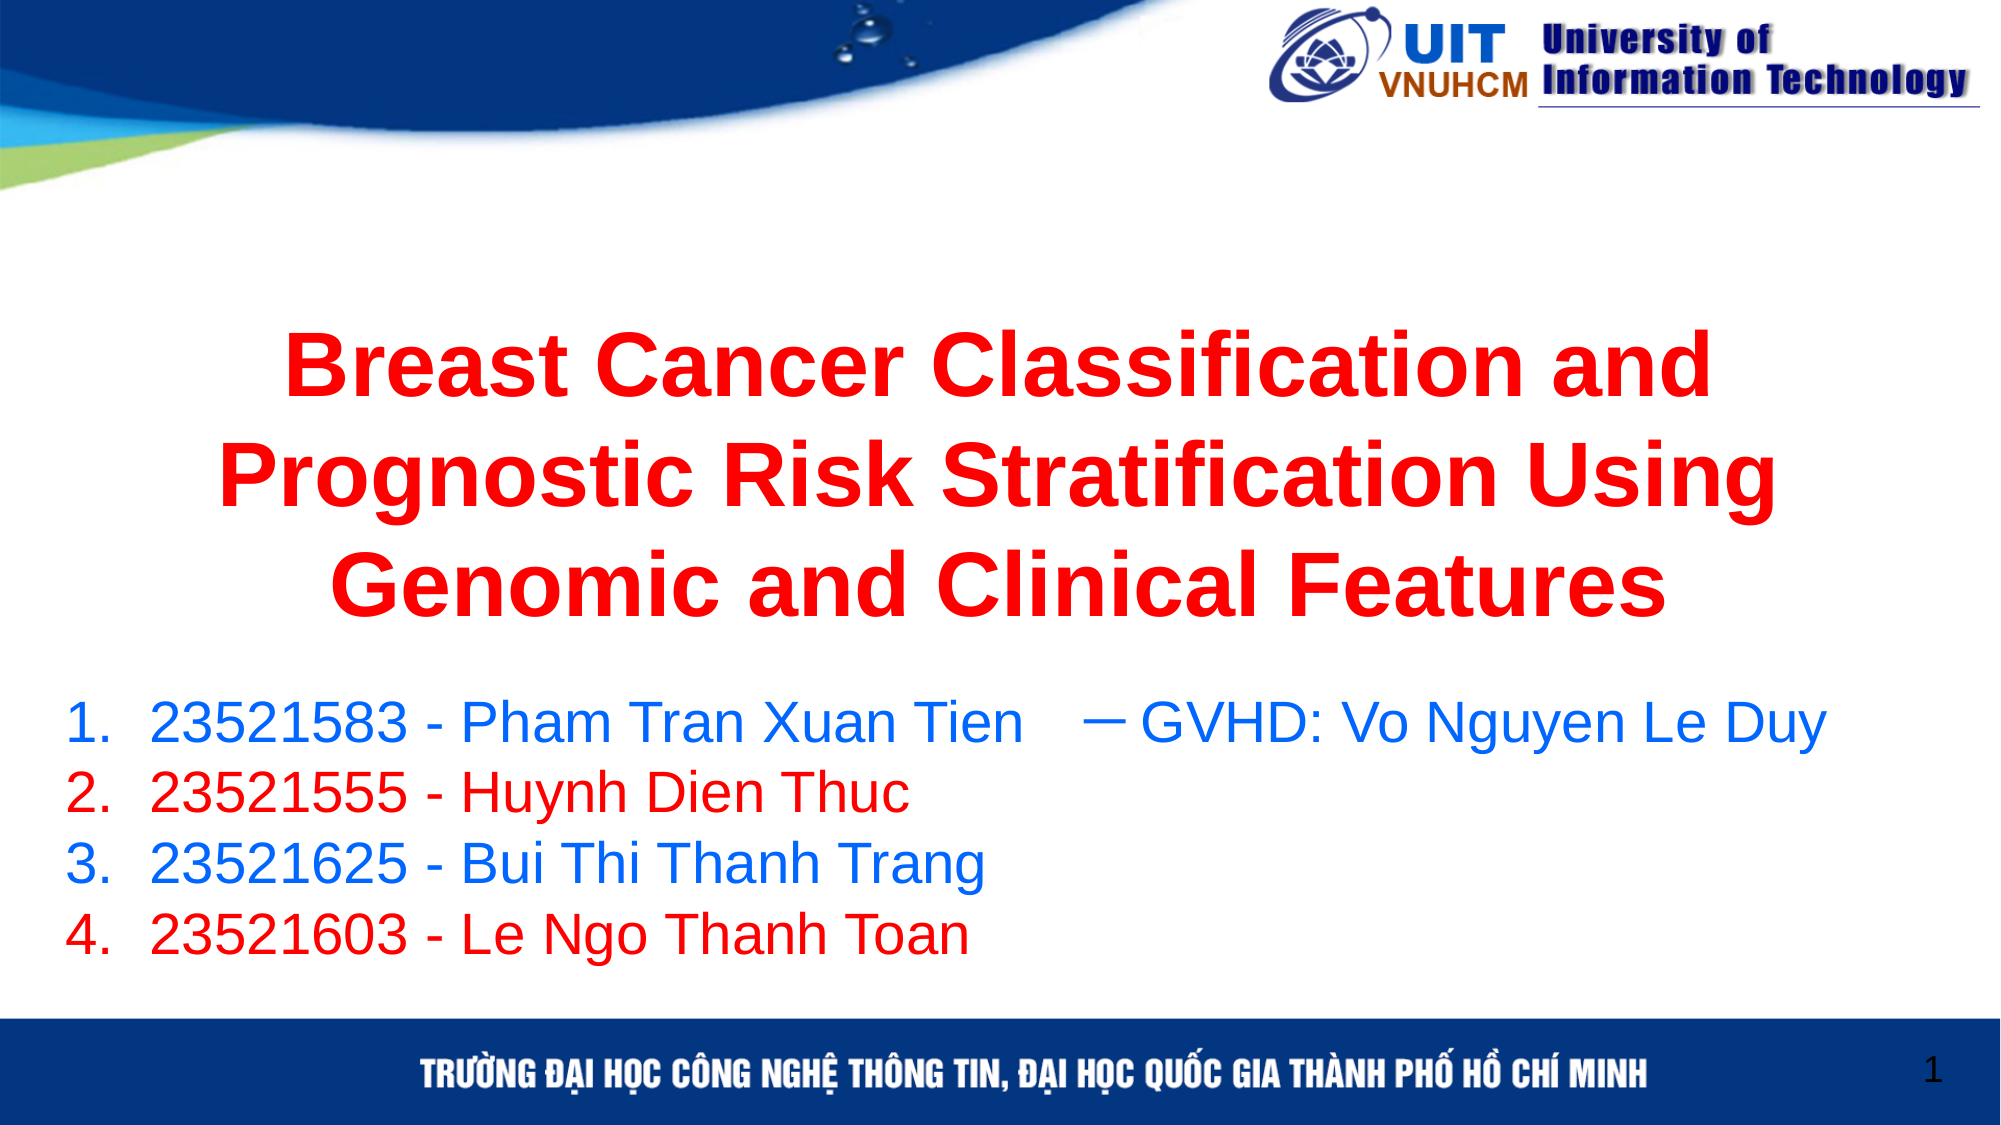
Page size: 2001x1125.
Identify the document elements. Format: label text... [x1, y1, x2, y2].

title Breast Cancer Classification and Prognostic Risk Stratification Using Genomic and Clinical Features [50, 349, 1950, 591]
picture [0, 0, 2001, 1125]
list GVHD: Vo Nguyen Le Duy [1069, 676, 1968, 964]
list 23521583 - Pham Tran Xuan Tien 23521555 - Huynh Dien Thuc 23521625 - Bui Thi Thanh Trang 23521603 - Le Ngo Thanh Toan [50, 676, 1052, 964]
